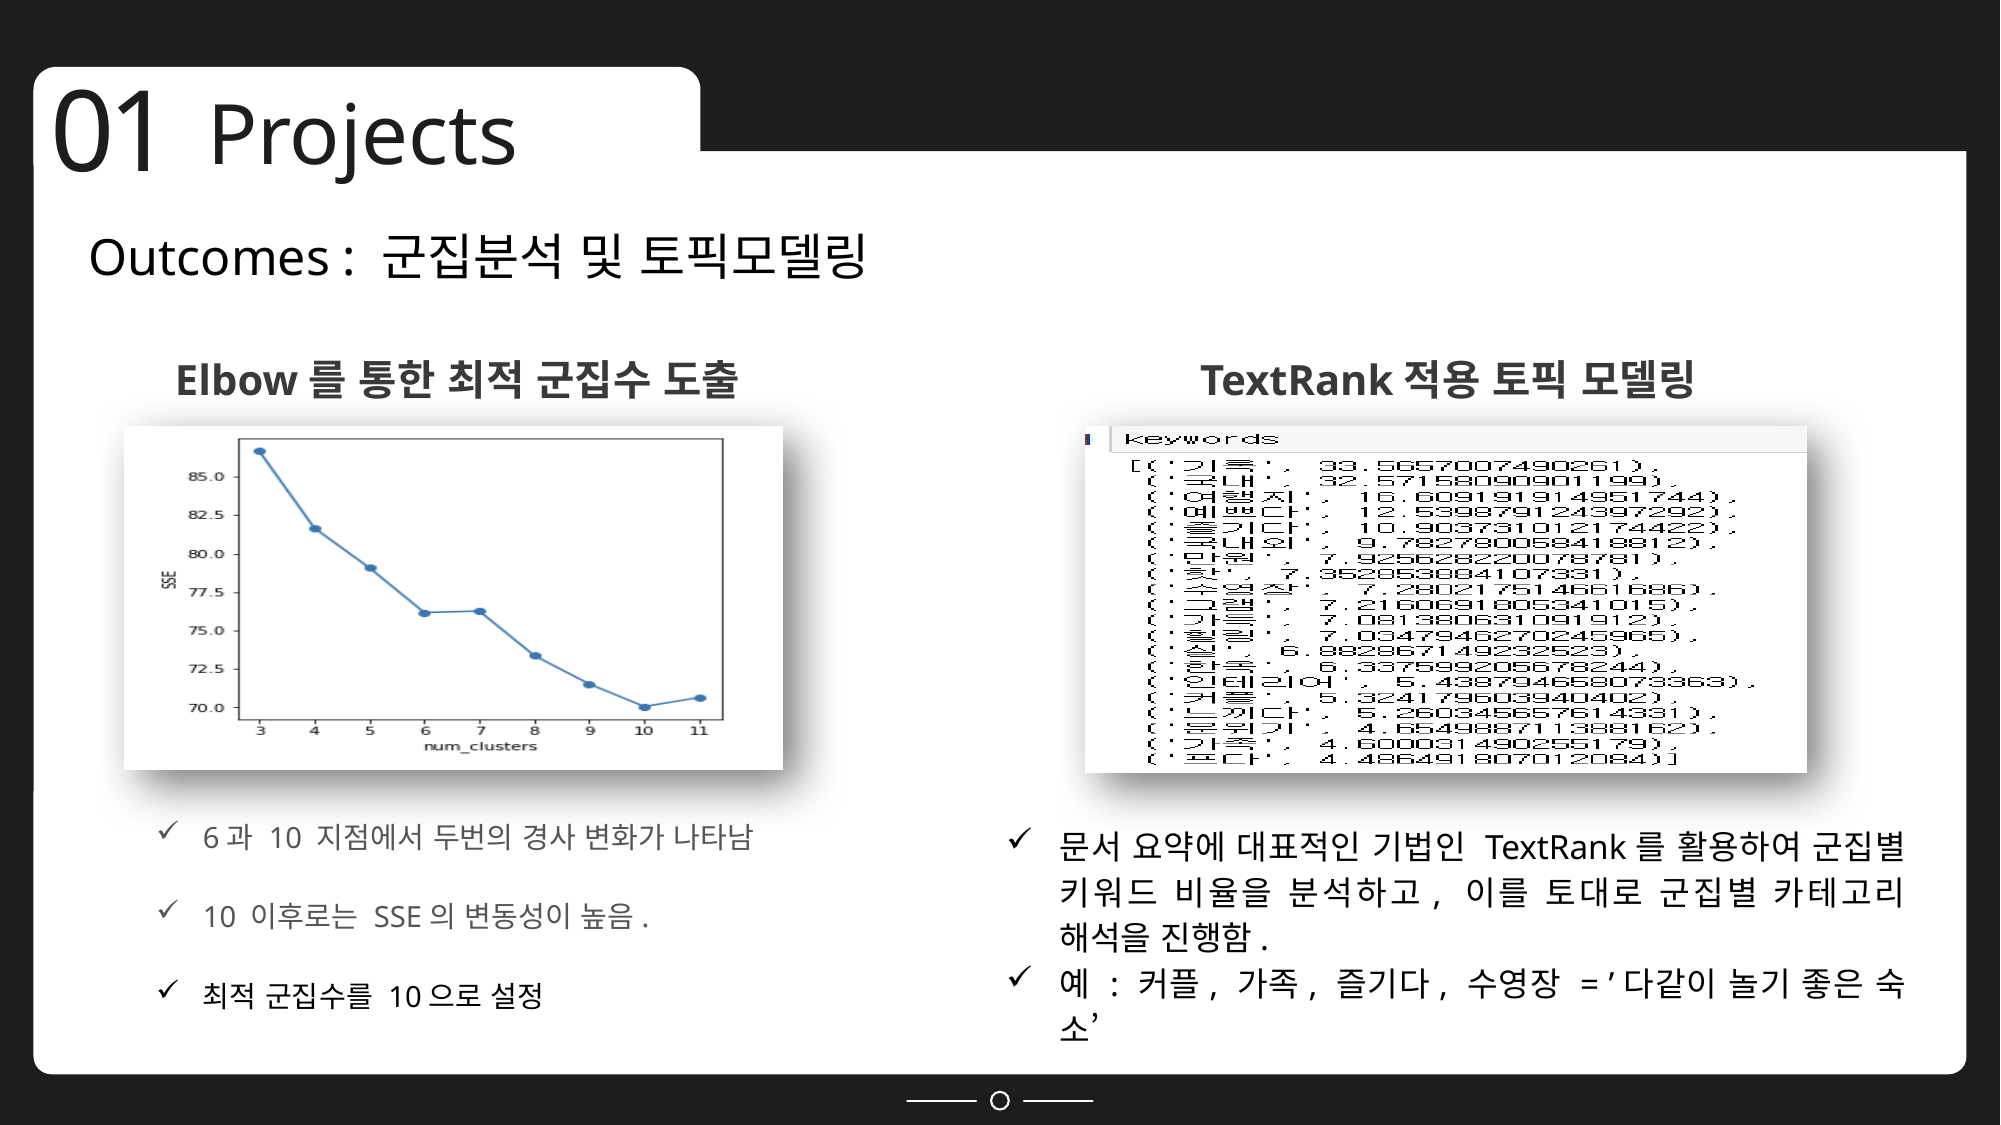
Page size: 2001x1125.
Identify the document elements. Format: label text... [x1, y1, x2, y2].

text_box Outcomes : 군집분석 및 토픽모델링 [74, 217, 899, 293]
text_box Projects [192, 74, 569, 189]
text_box 6과 10 지점에서 두번의 경사 변화가 나타남 10 이후로는 SSE의 변동성이 높음. 최적 군집수를 10으로 설정 [124, 806, 970, 1083]
picture [1085, 426, 1807, 773]
text_box 문서 요약에 대표적인 기법인 TextRank를 활용하여 군집별 키워드 비율을 분석하고, 이를 토대로 군집별 카테고리 해석을 진행함. 예 : 커플, 가족, 즐기다, 수영장 = ’다같이 놀기 좋은 숙소’ [970, 772, 1921, 1083]
picture [124, 426, 783, 770]
text_box 01 [36, 51, 189, 201]
text_box TextRank적용 토픽 모델링 [1185, 321, 2000, 394]
text_box Elbow를 통한 최적 군집수 도출 [159, 321, 934, 383]
